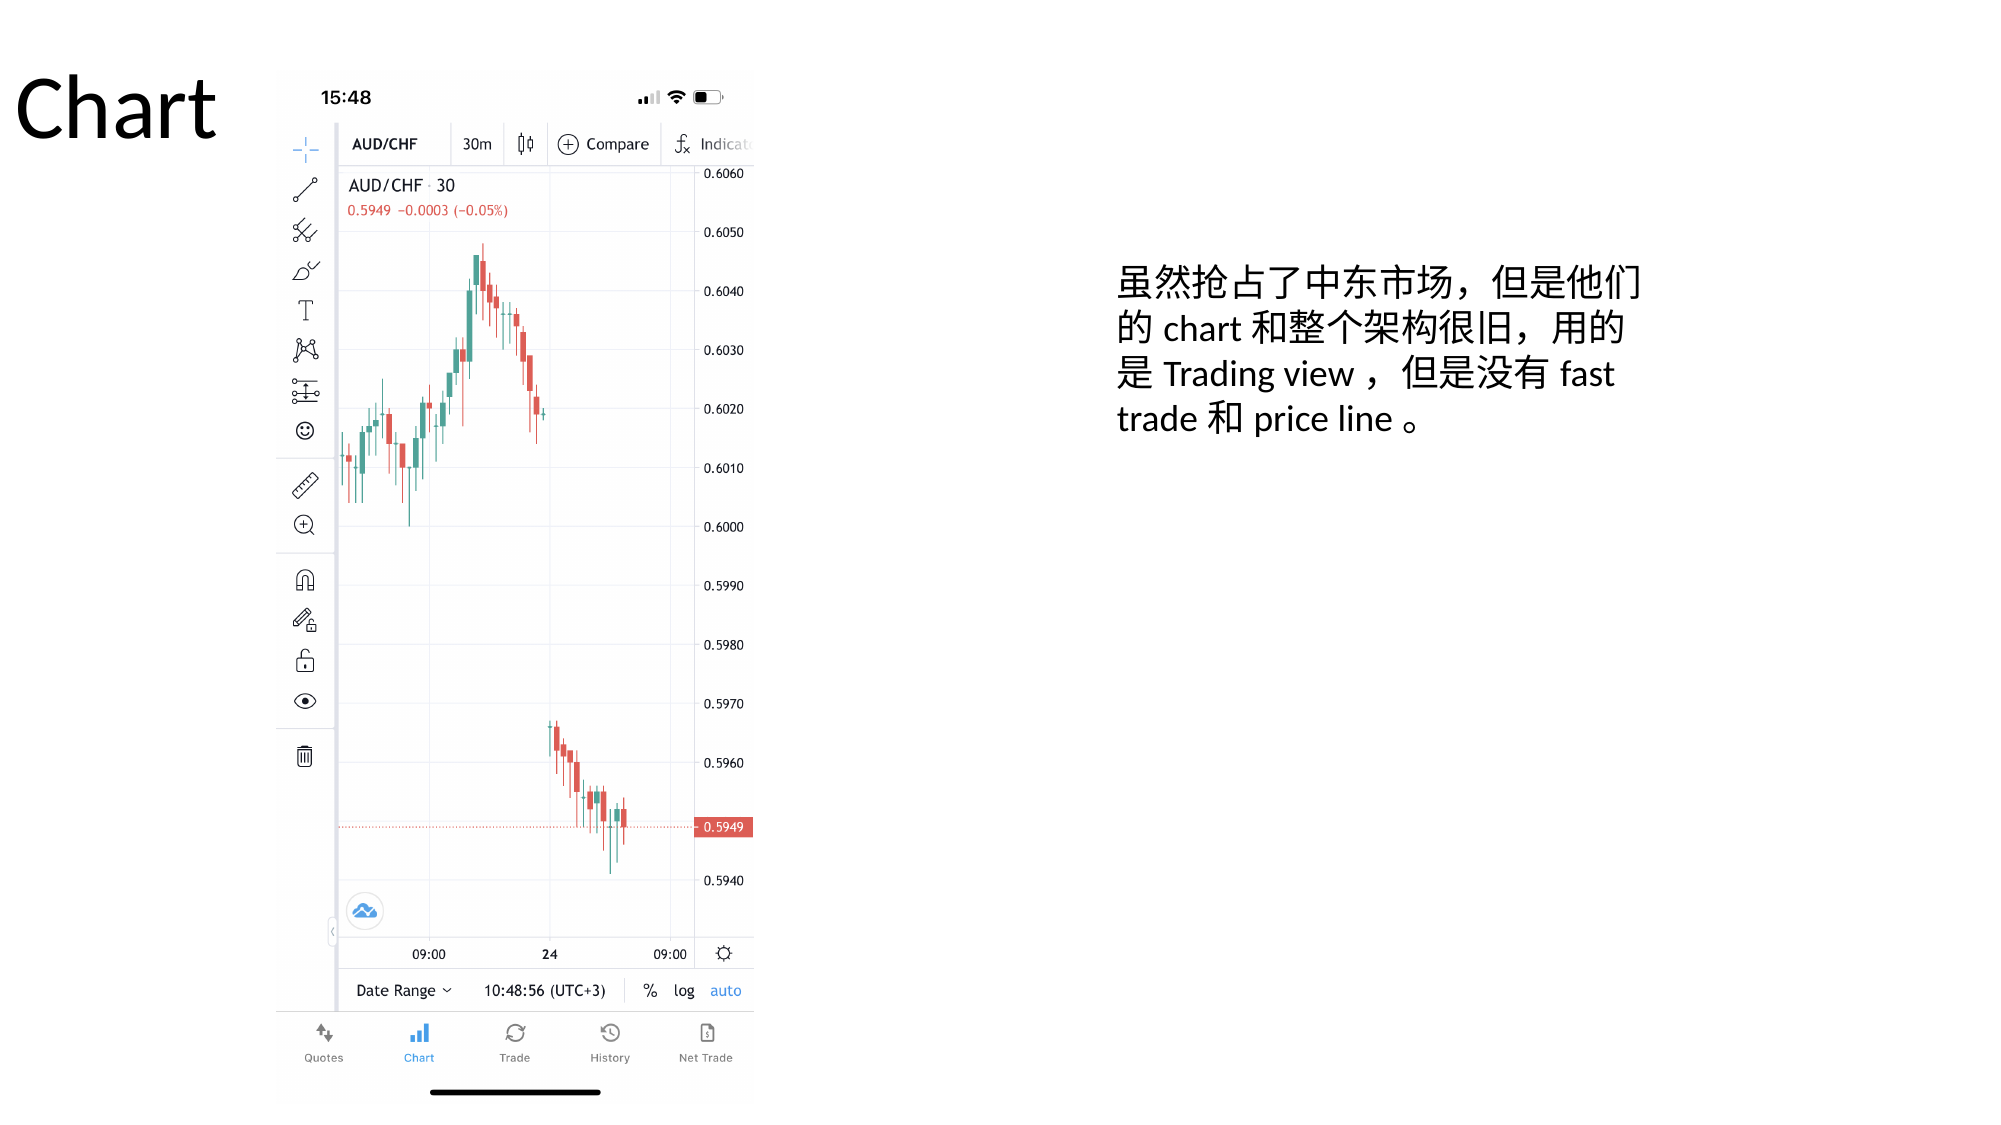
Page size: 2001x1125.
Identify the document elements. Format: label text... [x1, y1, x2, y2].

text_box 虽然抢占了中东市场，但是他们的chart和整个架构很旧，用的是Trading view，但是没有fast trade和price line。 [1102, 251, 1662, 607]
title Chart [0, 0, 1725, 218]
picture [276, 70, 754, 1104]
